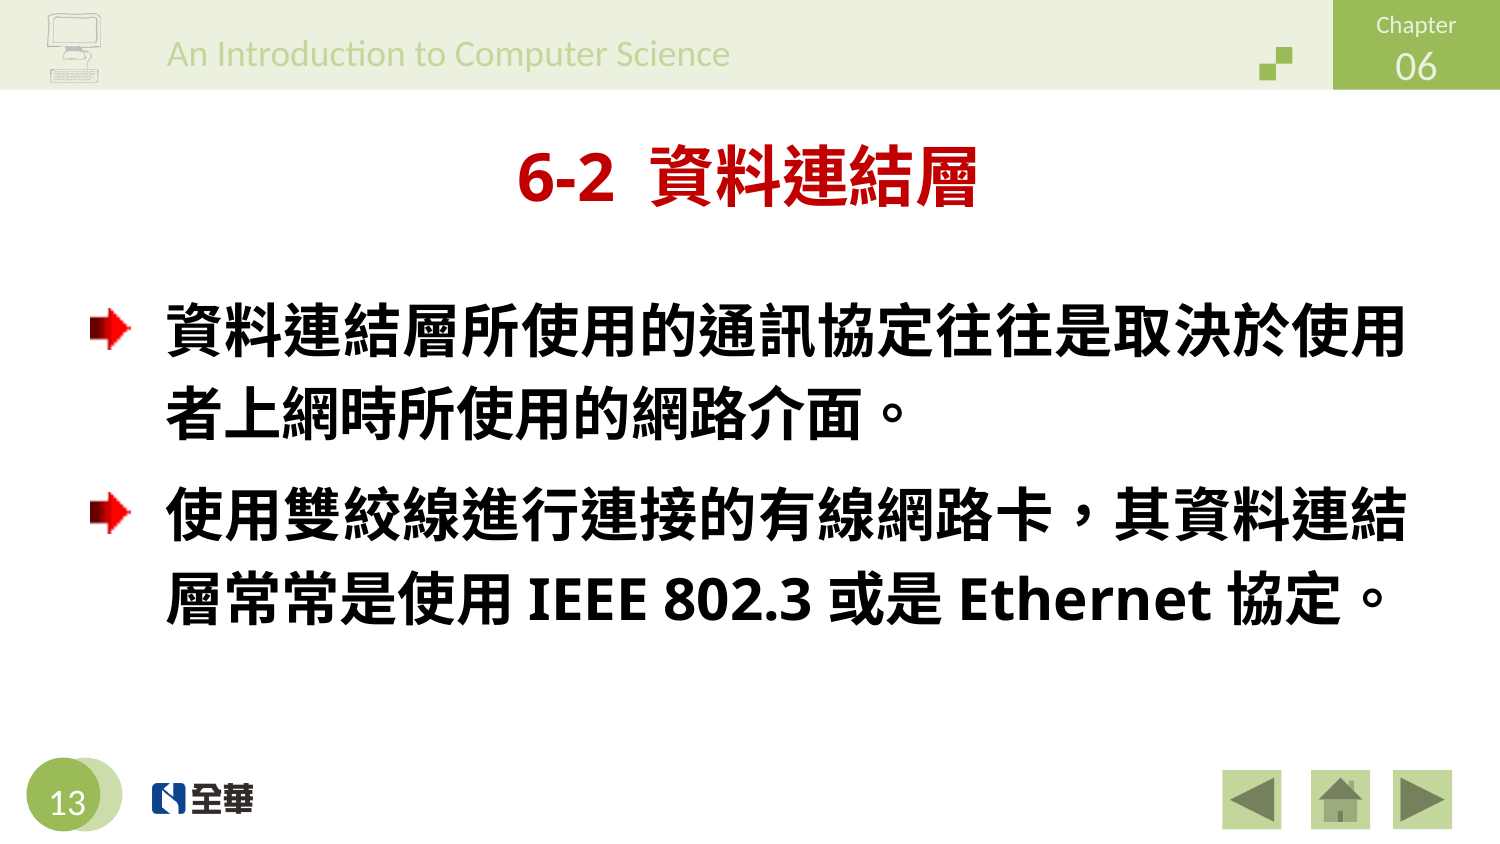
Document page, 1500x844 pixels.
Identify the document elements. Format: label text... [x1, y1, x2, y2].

picture [152, 783, 253, 814]
title 6-2 資料連結層 [75, 104, 1425, 245]
picture [90, 492, 131, 534]
picture [90, 308, 131, 350]
picture [47, 13, 101, 83]
list 資料連結層所使用的通訊協定往往是取決於使用者上網時所使用的網路介面。 使用雙絞線進行連接的有線網路卡，其資料連結層常常是使用IEEE 802.3或是Ethernet協定。 [75, 272, 1425, 754]
